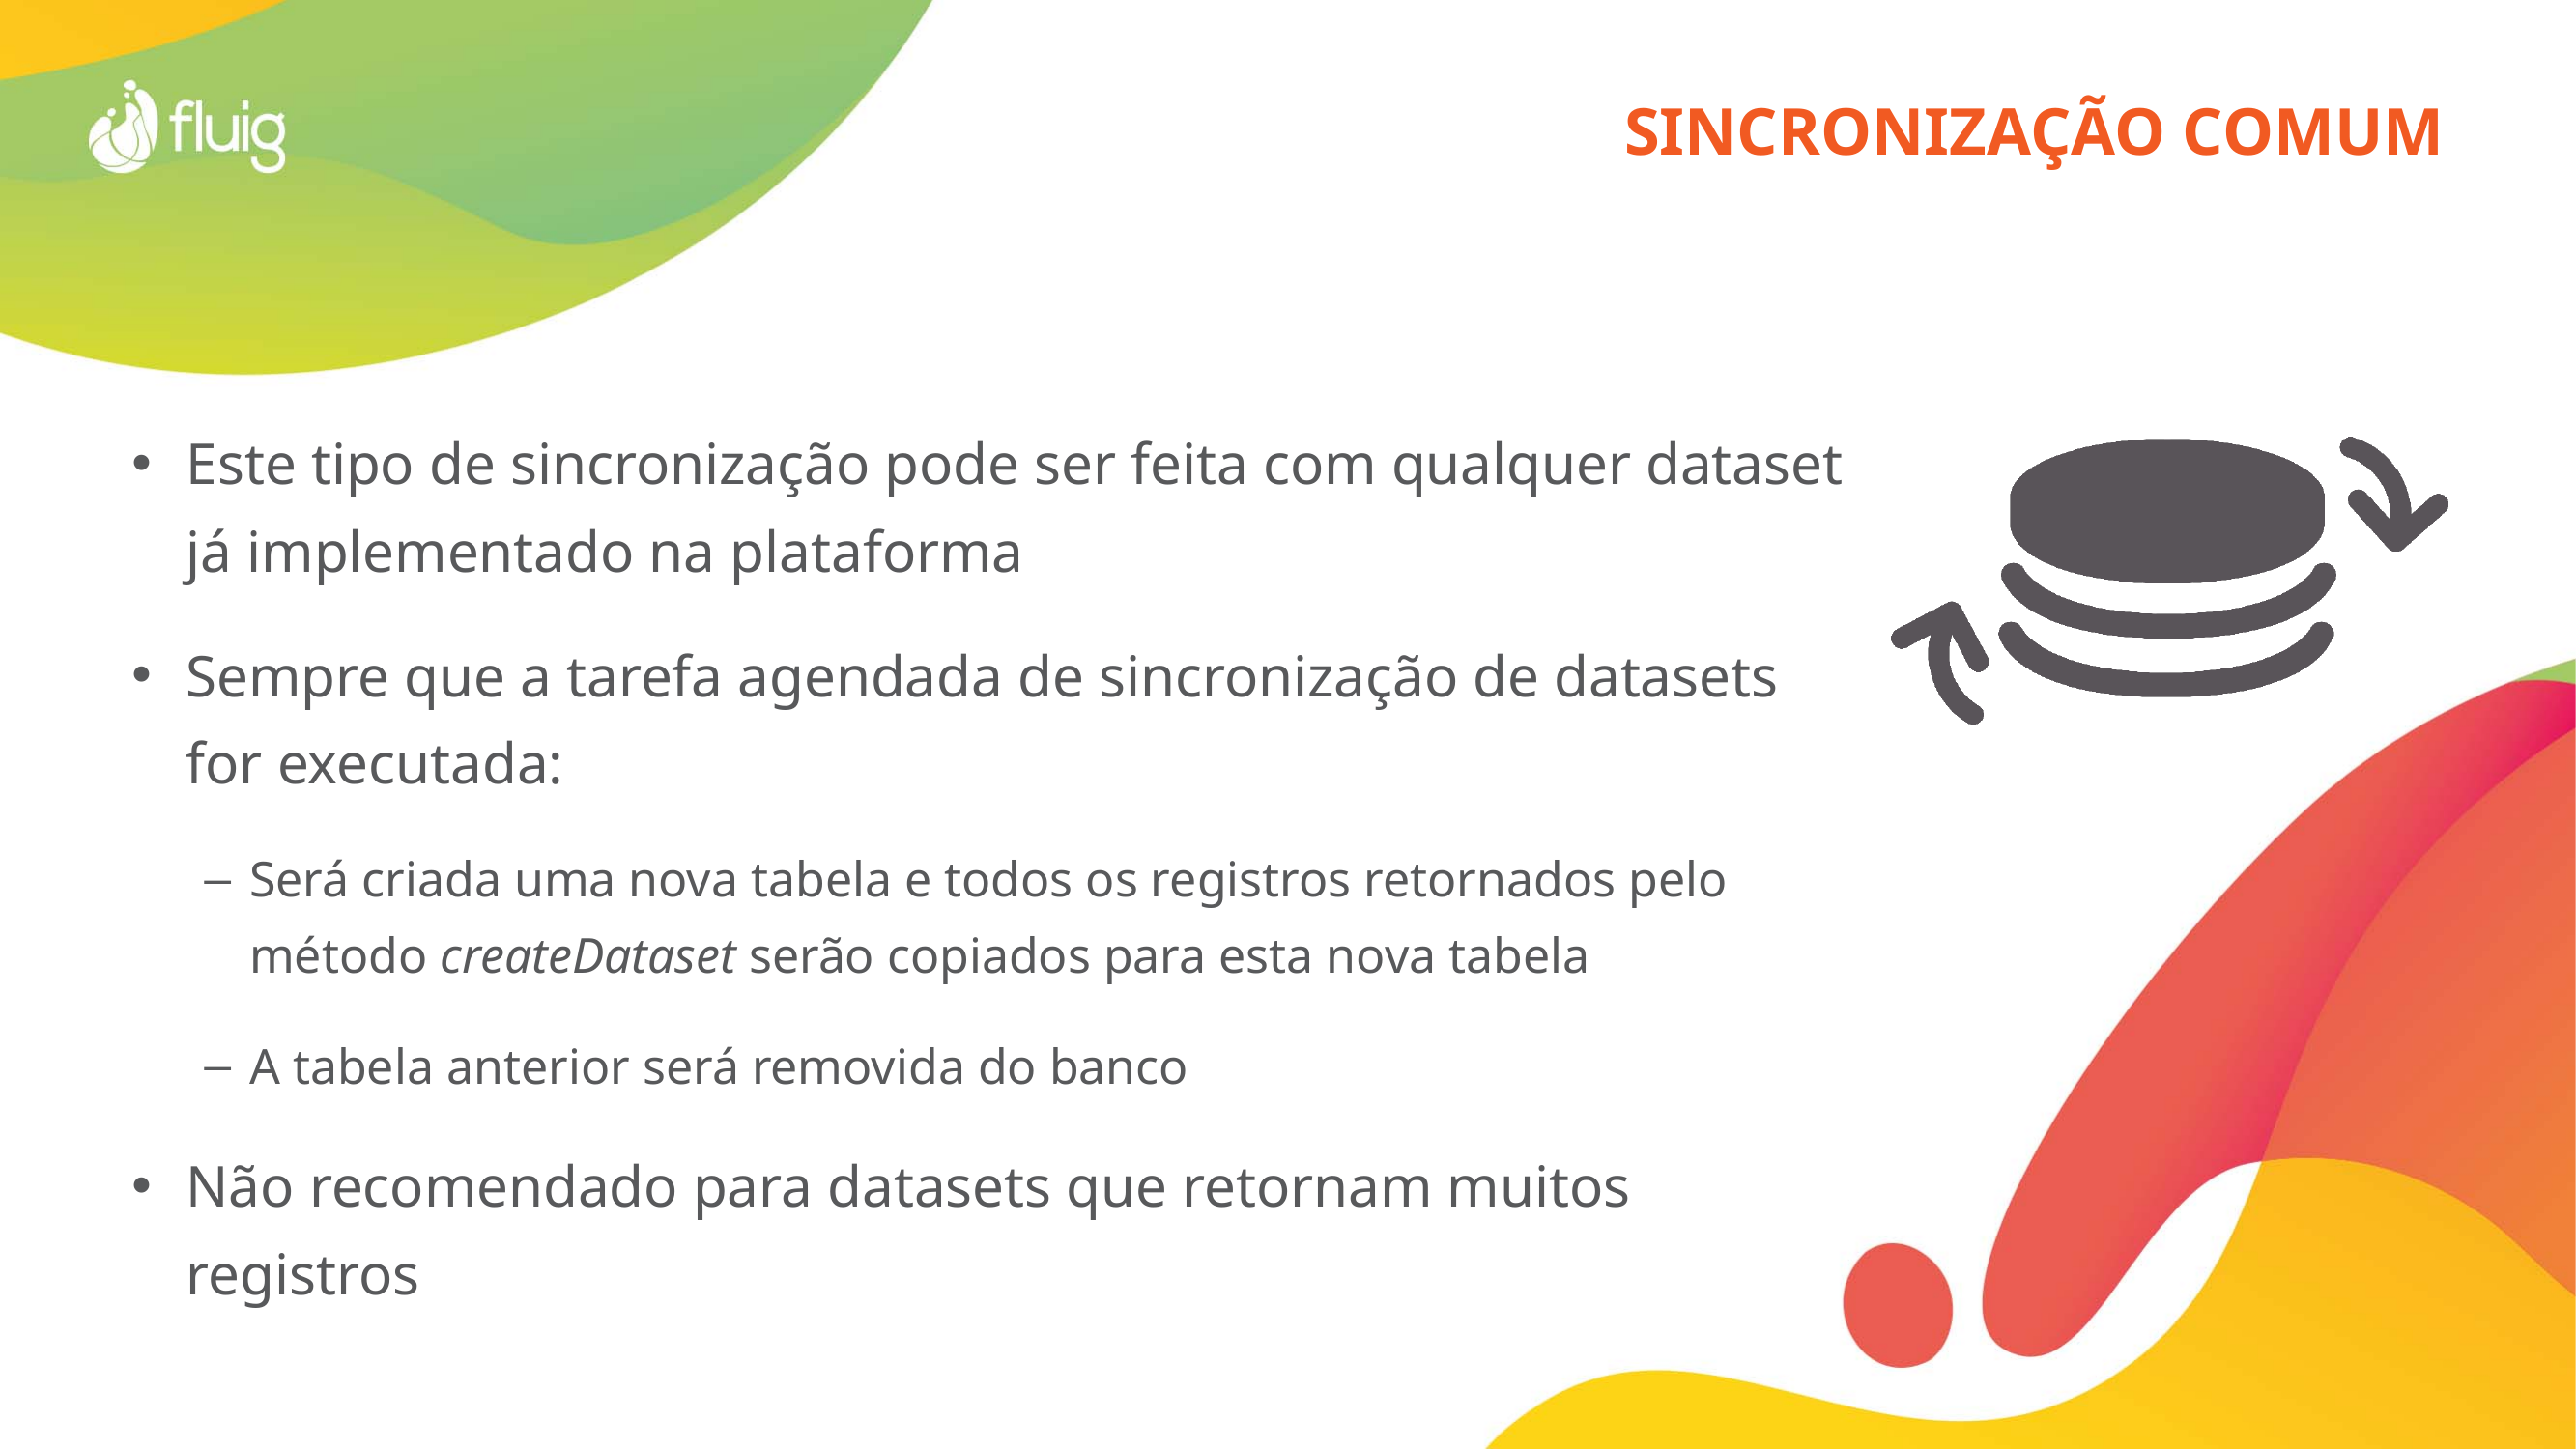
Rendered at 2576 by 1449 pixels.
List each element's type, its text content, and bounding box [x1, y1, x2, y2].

title Sincronização comum [990, 83, 2459, 282]
list Este tipo de sincronização pode ser feita com qualquer dataset já implementado na plataforma Sempre que a tarefa agendada de sincronização de datasets for executada: Será criada uma nova tabela e todos os registros retornados pelo método createDataset serão copiados para esta nova tabela A tabela anterior será removida do banco Não recomendado para datasets que retornam muitos registros [117, 400, 1860, 1277]
picture [0, 0, 2576, 1449]
